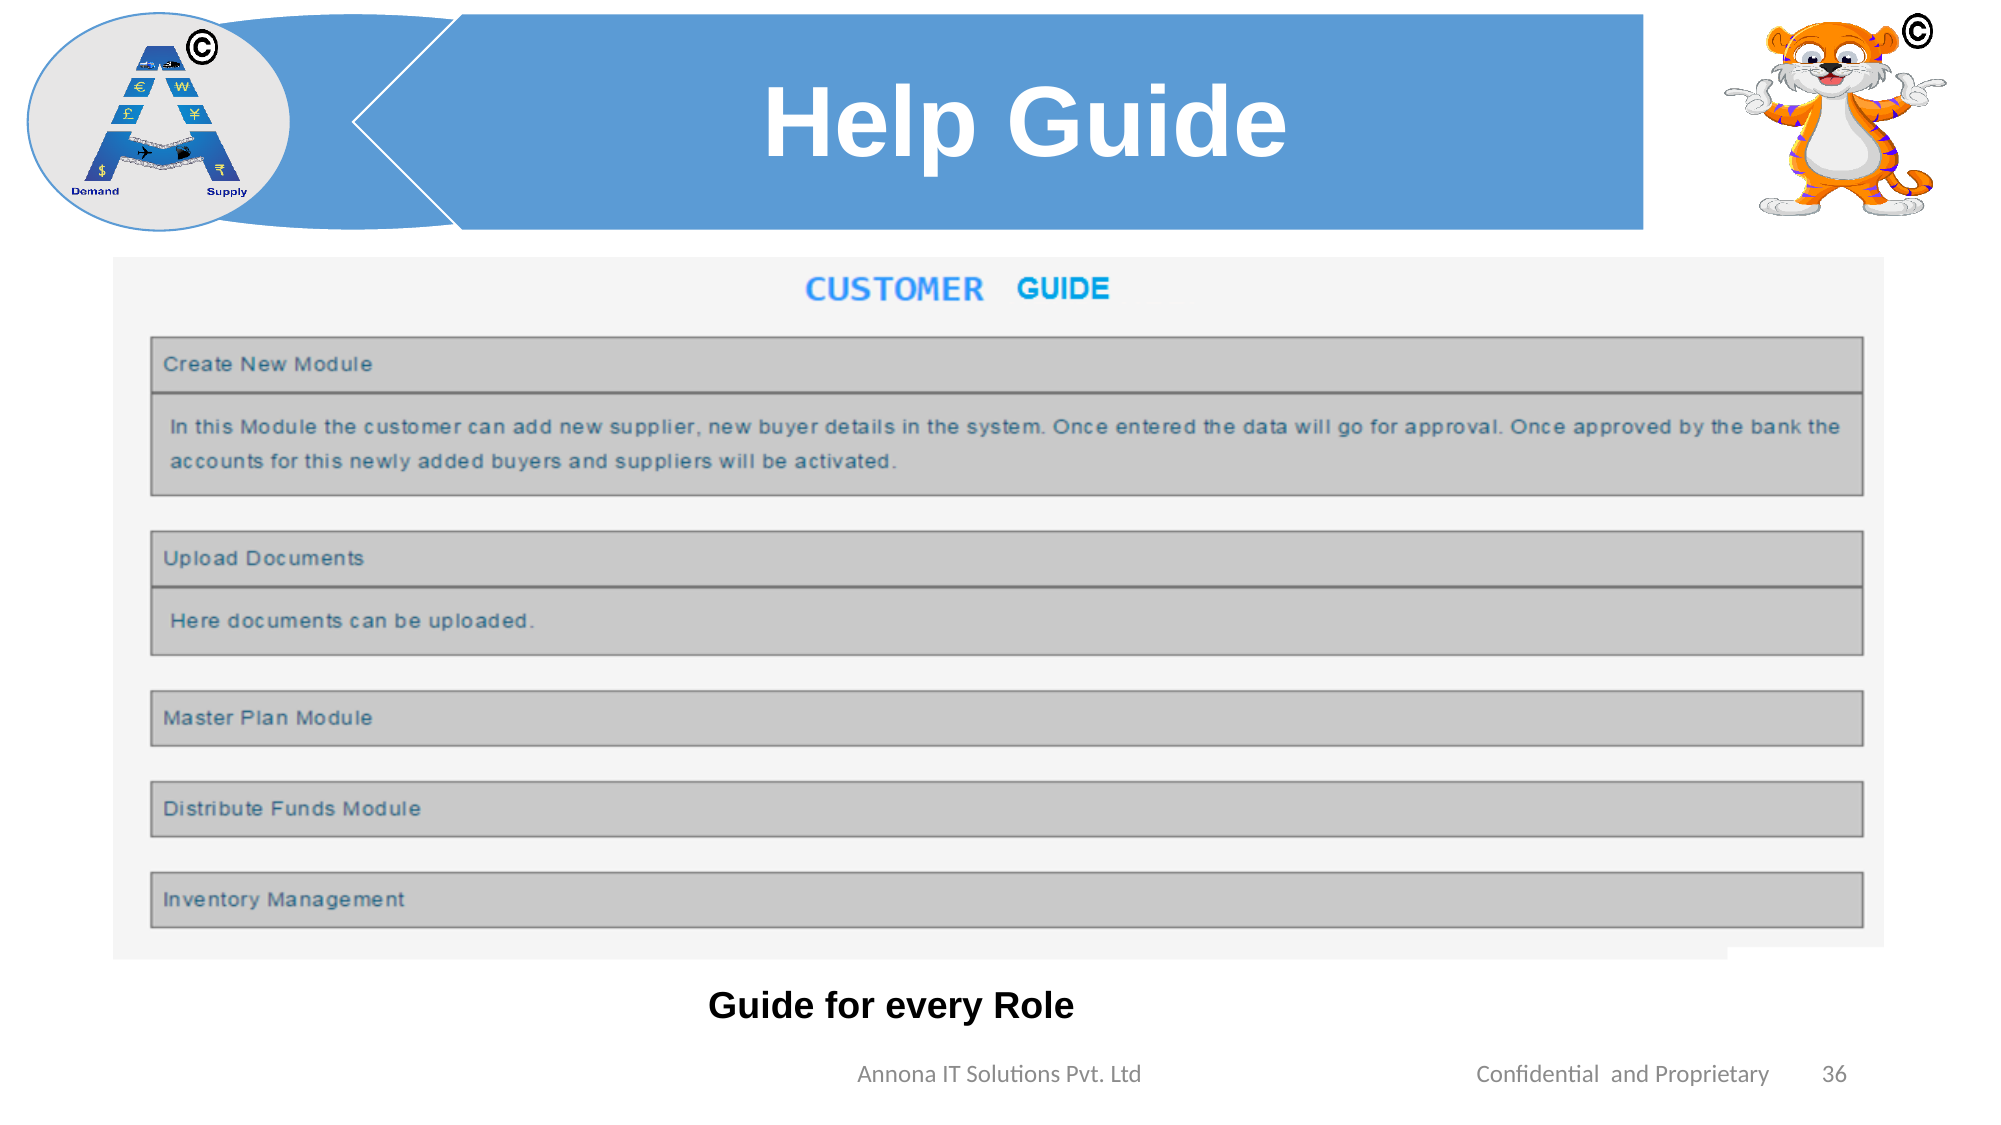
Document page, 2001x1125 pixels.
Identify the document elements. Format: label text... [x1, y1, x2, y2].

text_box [27, 13, 1970, 231]
slide_number Confidential and Proprietary 36 [1412, 1042, 1863, 1103]
footer Annona IT Solutions Pvt. Ltd [662, 1042, 1338, 1103]
picture [113, 257, 1884, 977]
picture [186, 29, 218, 65]
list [71, 46, 247, 197]
text_box Guide for every Role [693, 977, 1090, 1034]
picture [1700, 13, 1970, 224]
